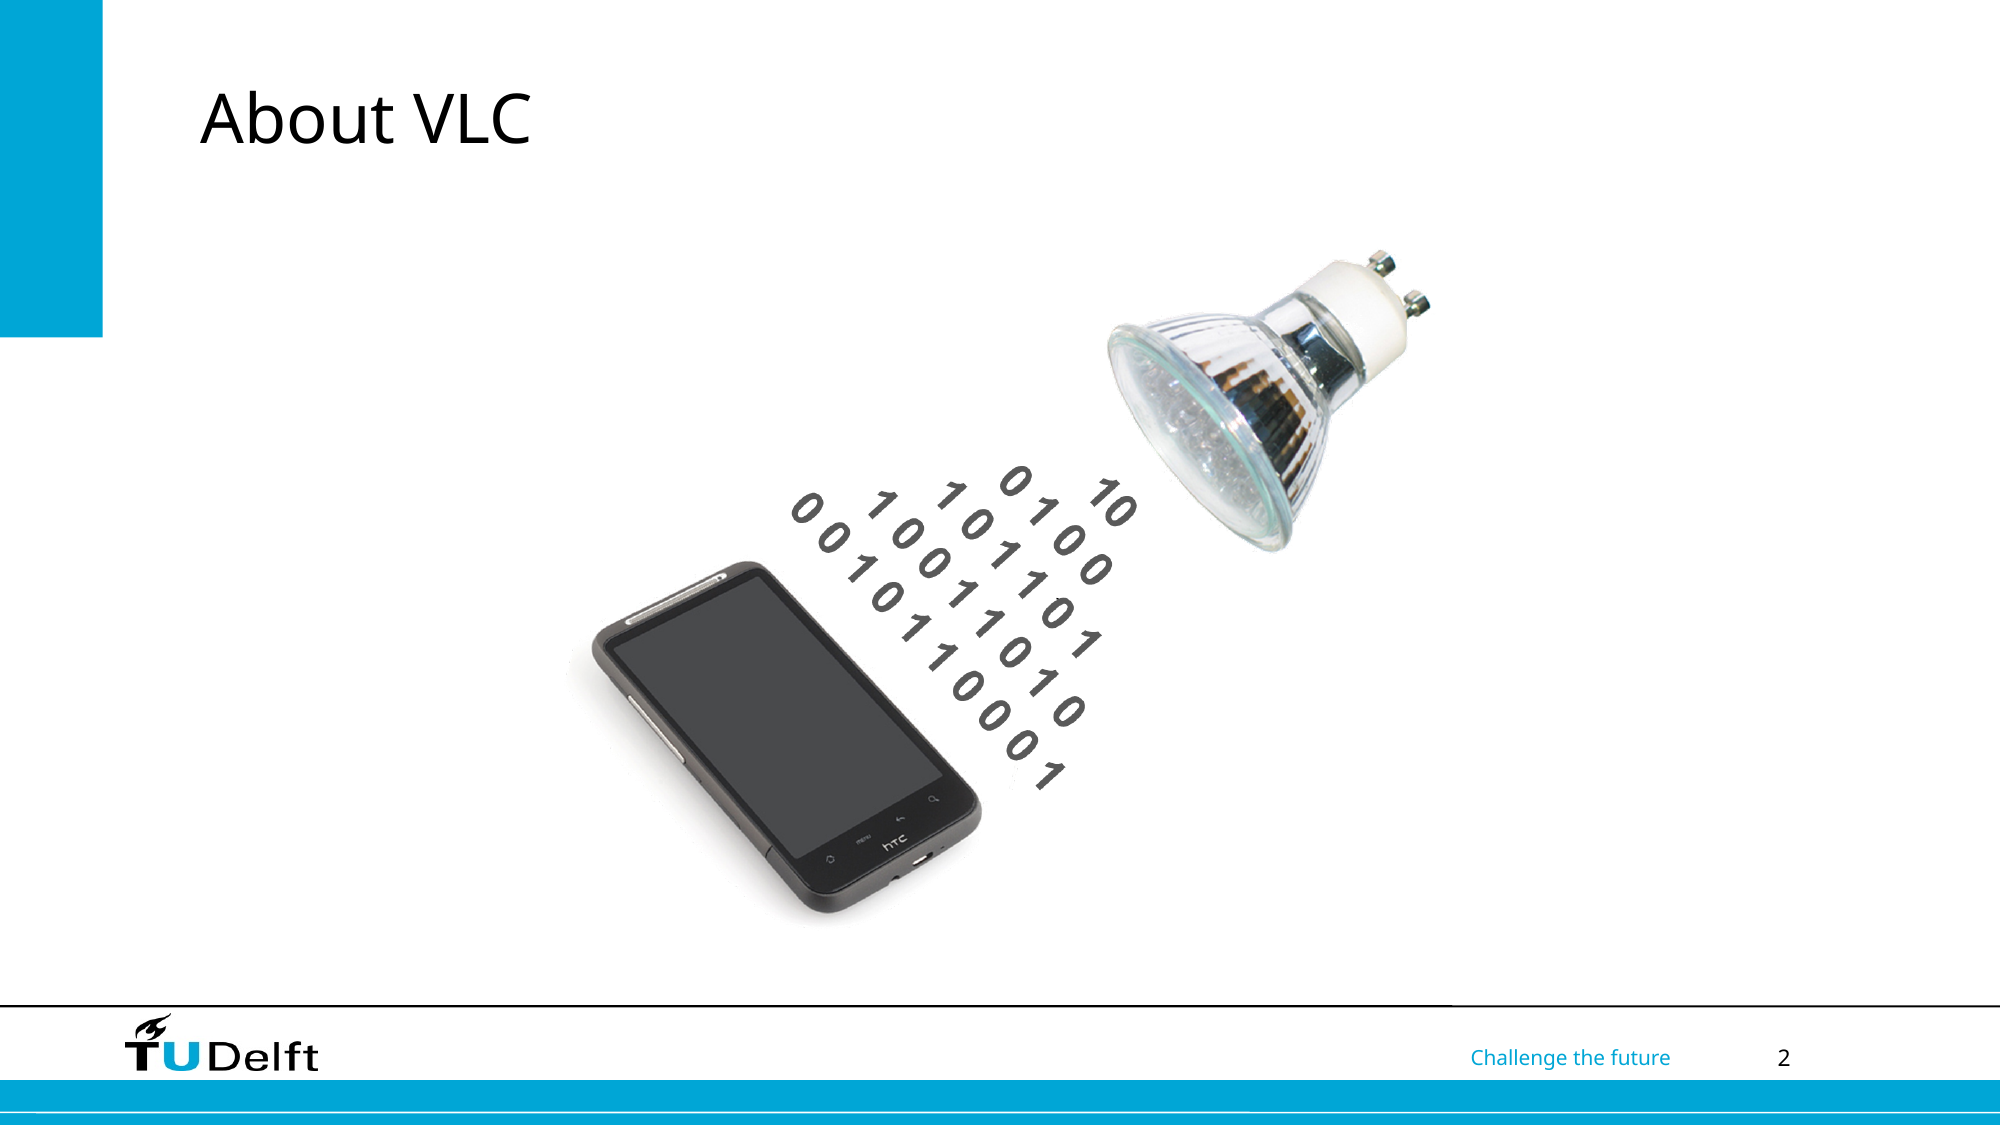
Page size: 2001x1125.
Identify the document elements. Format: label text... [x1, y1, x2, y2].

title About VLC [200, 75, 1767, 280]
picture [125, 1013, 318, 1071]
picture [517, 216, 1450, 979]
